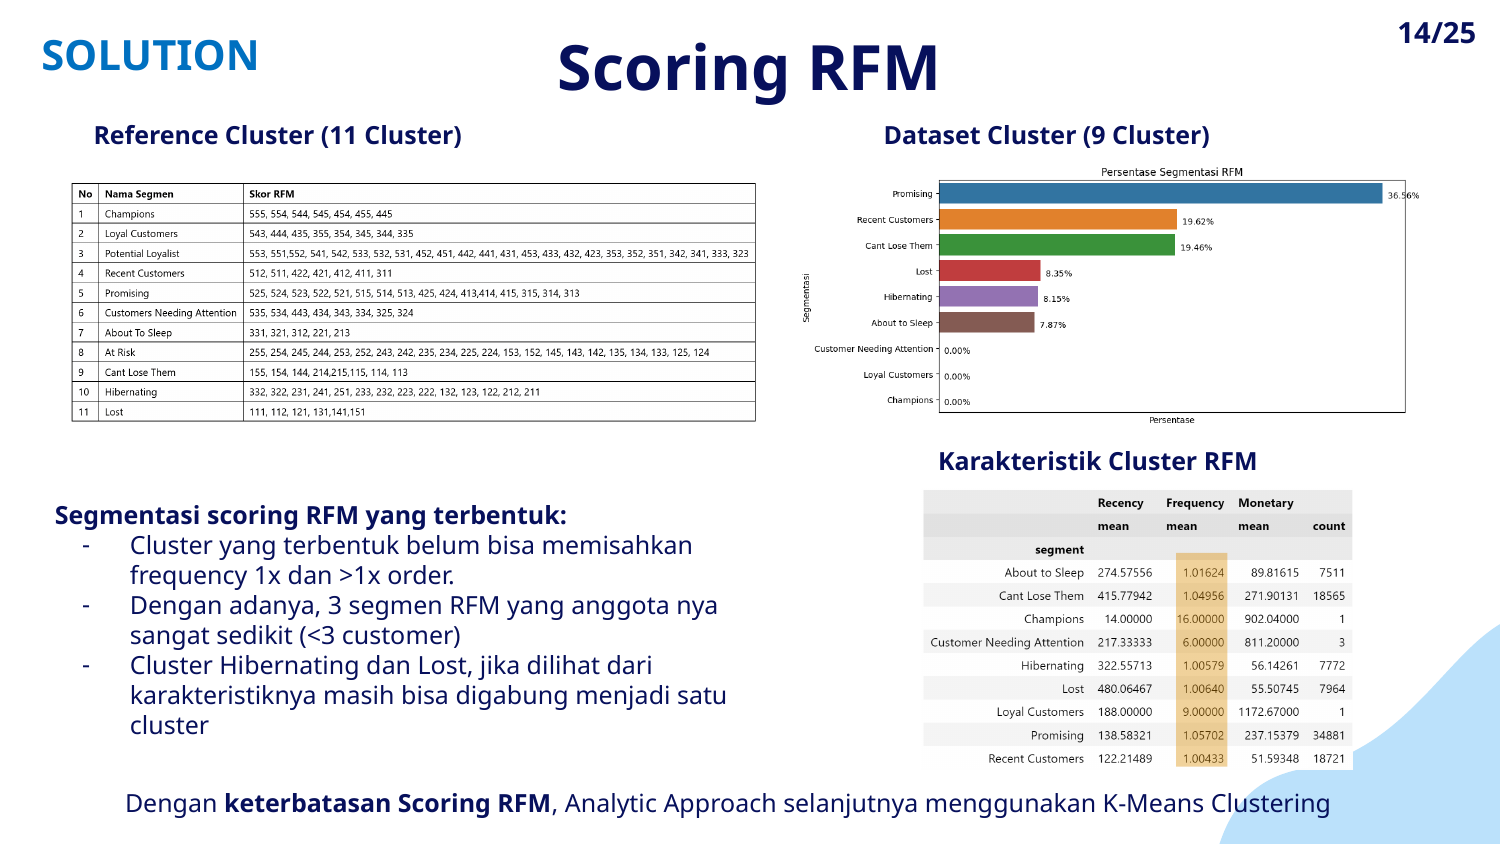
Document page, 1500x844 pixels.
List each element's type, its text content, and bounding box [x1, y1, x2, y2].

title Scoring RFM [75, 12, 1425, 101]
text_box Dataset Cluster (9 Cluster) [828, 109, 1265, 160]
text_box Dengan keterbatasan Scoring RFM, Analytic Approach selanjutnya menggunakan K-Means Clustering [0, 777, 1458, 828]
text_box Karakteristik Cluster RFM [880, 438, 1317, 486]
picture [795, 161, 1426, 431]
picture [921, 488, 1353, 770]
text_box SOLUTION [0, 13, 308, 102]
picture [69, 181, 757, 423]
text_box Segmentasi scoring RFM yang terbentuk: Cluster yang terbentuk belum bisa memisahkan frequency 1x dan >1x order. Dengan adanya, 3 segmen RFM yang anggota nya sangat sedikit (<3 customer) Cluster Hibernating dan Lost, jika dilihat dari karakteristiknya masih bisa digabung menjadi satu cluster [39, 484, 814, 755]
text_box 14/25 [1382, 7, 1500, 58]
text_box Reference Cluster (11 Cluster) [70, 109, 487, 160]
